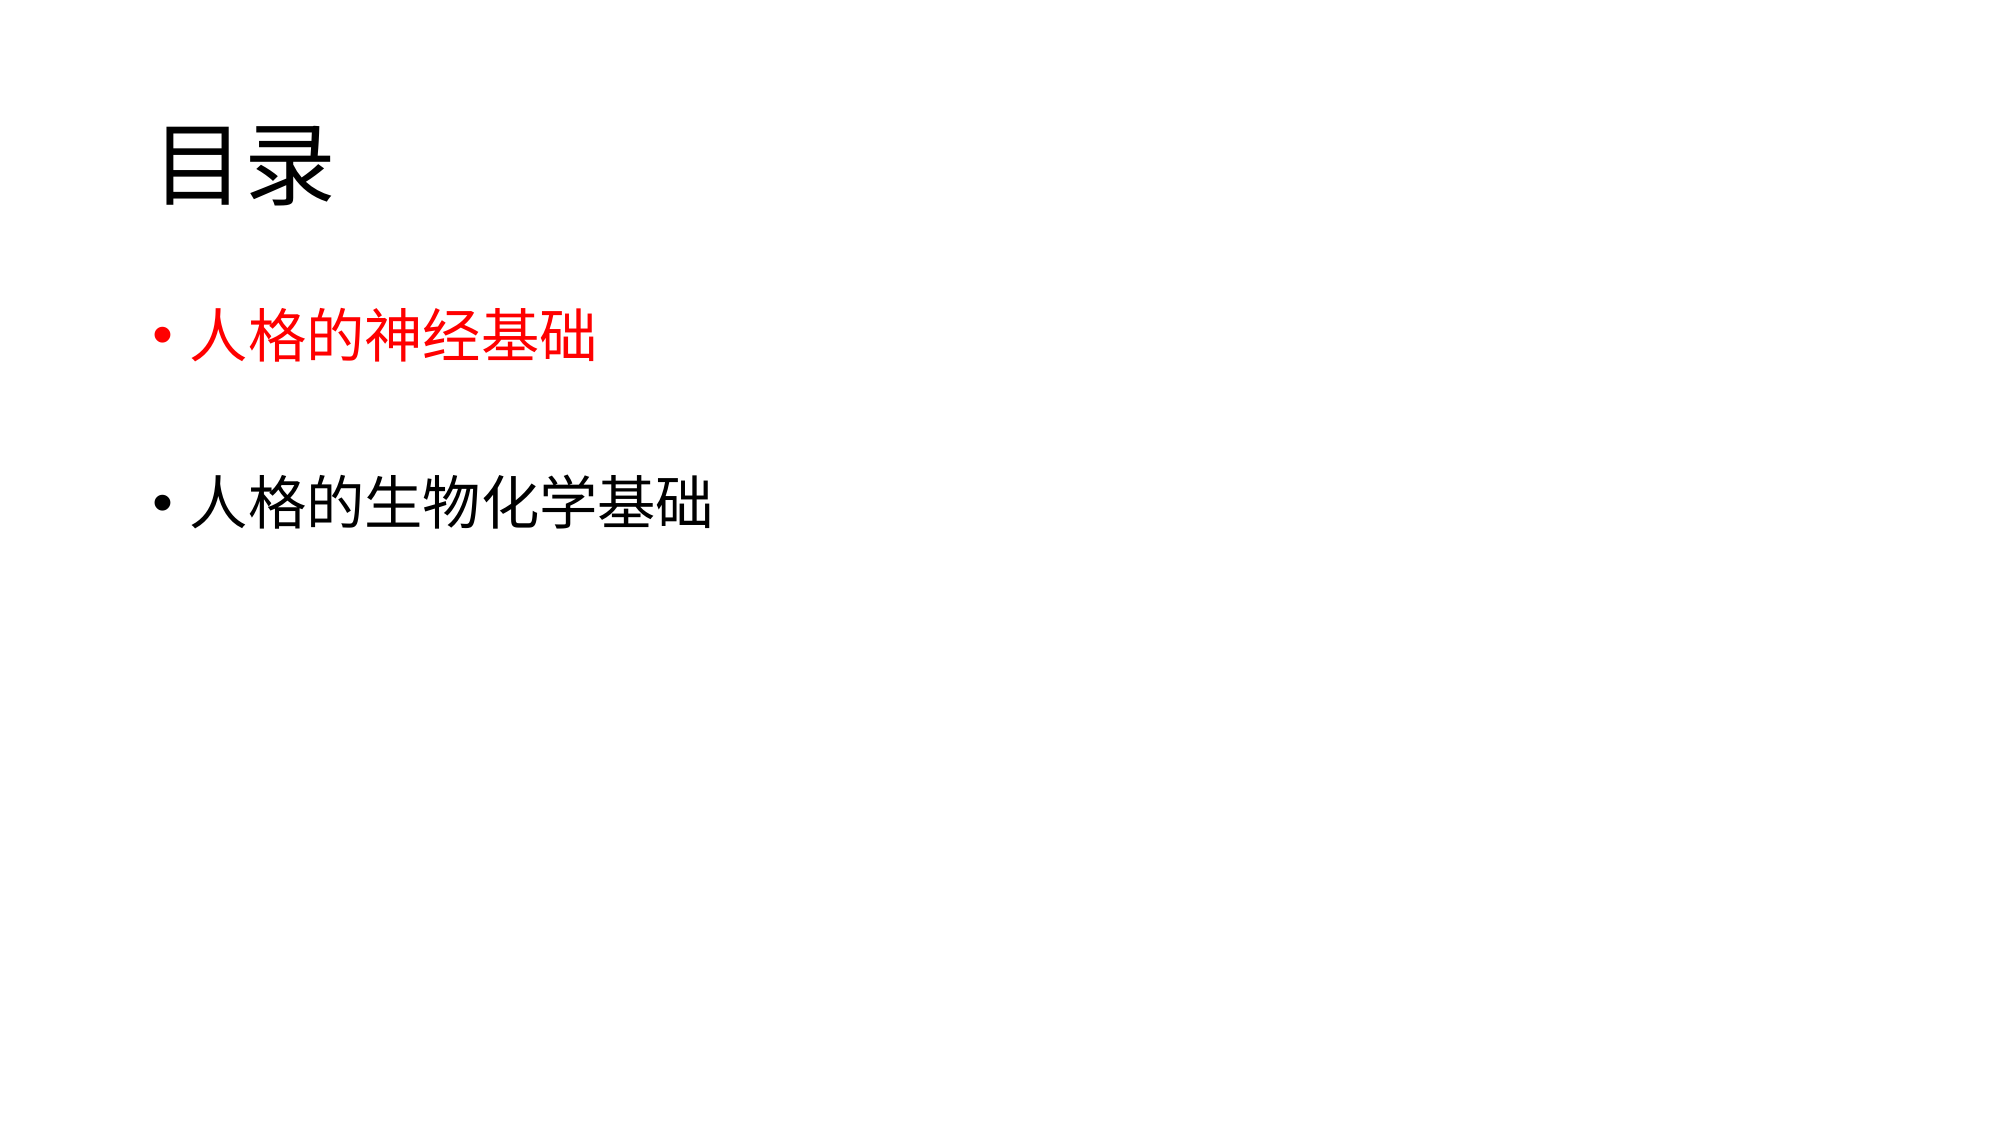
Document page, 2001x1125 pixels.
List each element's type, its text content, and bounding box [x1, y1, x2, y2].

title 目录 [137, 59, 1863, 278]
list 人格的神经基础 人格的生物化学基础 [137, 299, 1863, 1014]
